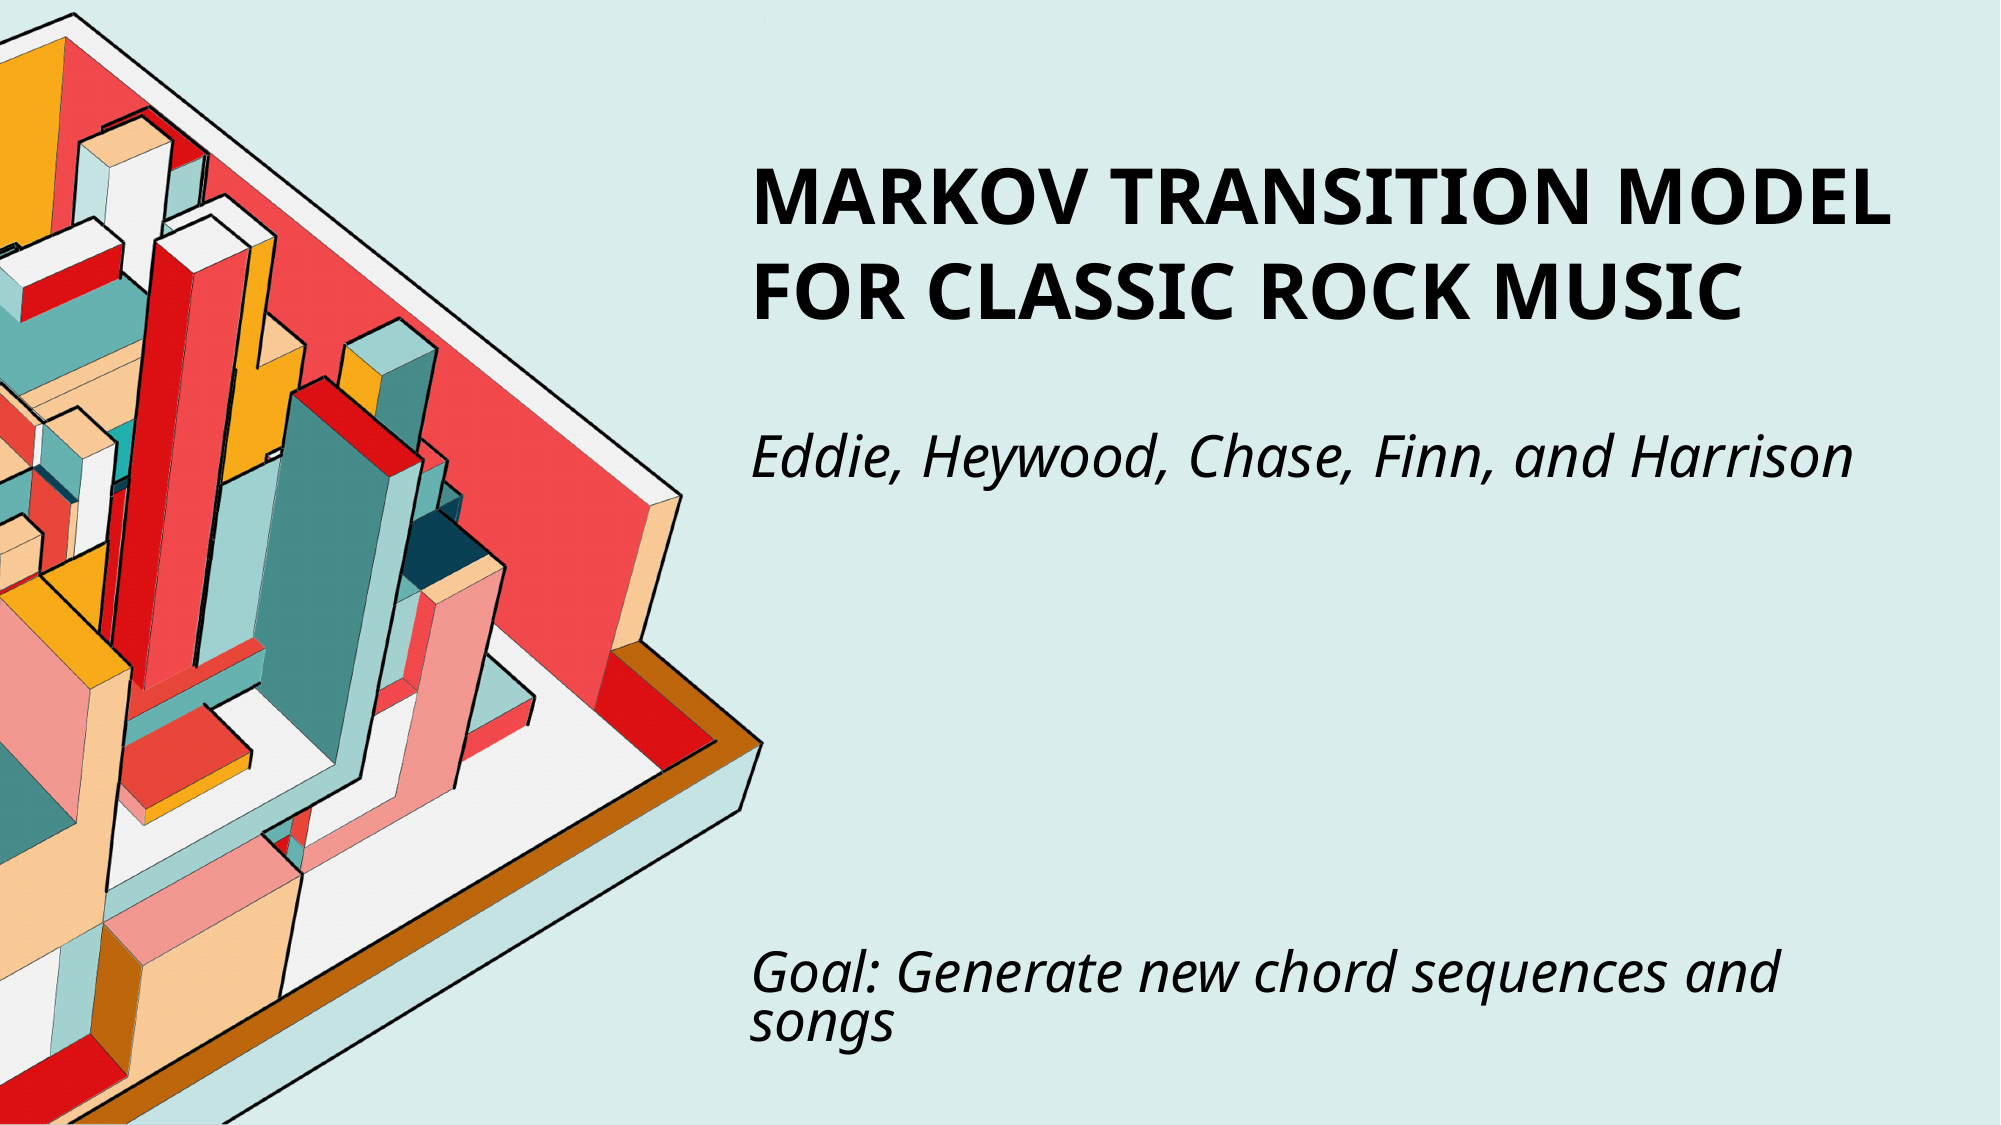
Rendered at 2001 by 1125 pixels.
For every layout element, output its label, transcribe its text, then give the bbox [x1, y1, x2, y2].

picture [0, 0, 765, 1125]
text_box Goal: Generate new chord sequences and songs [735, 882, 1916, 1066]
list Eddie, Heywood, Chase, Finn, and Harrison [735, 366, 1916, 600]
title Markov Transition Model For Classic Rock Music [735, 135, 1916, 346]
